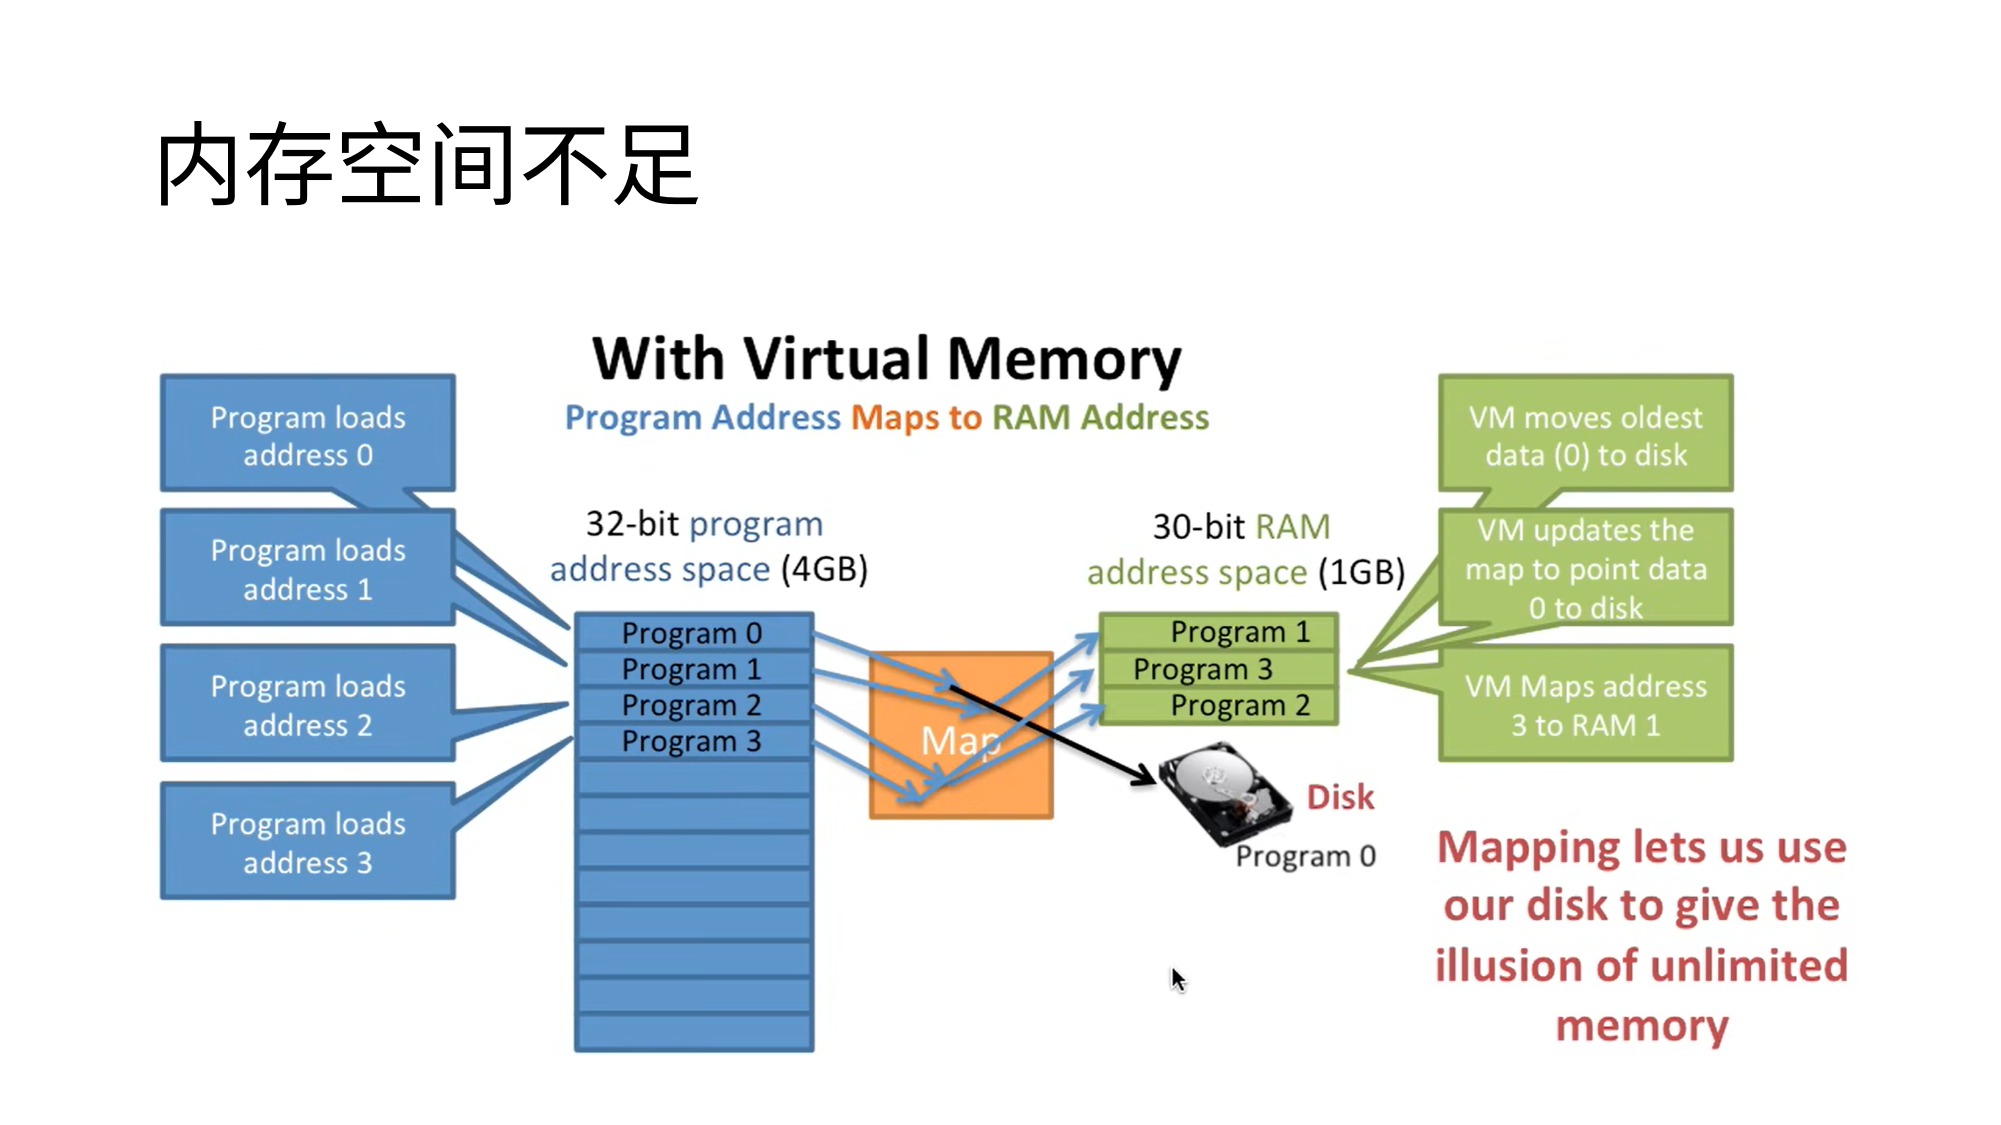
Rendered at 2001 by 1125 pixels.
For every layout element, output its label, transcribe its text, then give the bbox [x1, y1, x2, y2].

picture [137, 304, 1863, 1058]
title 内存空间不足 [137, 59, 1863, 278]
